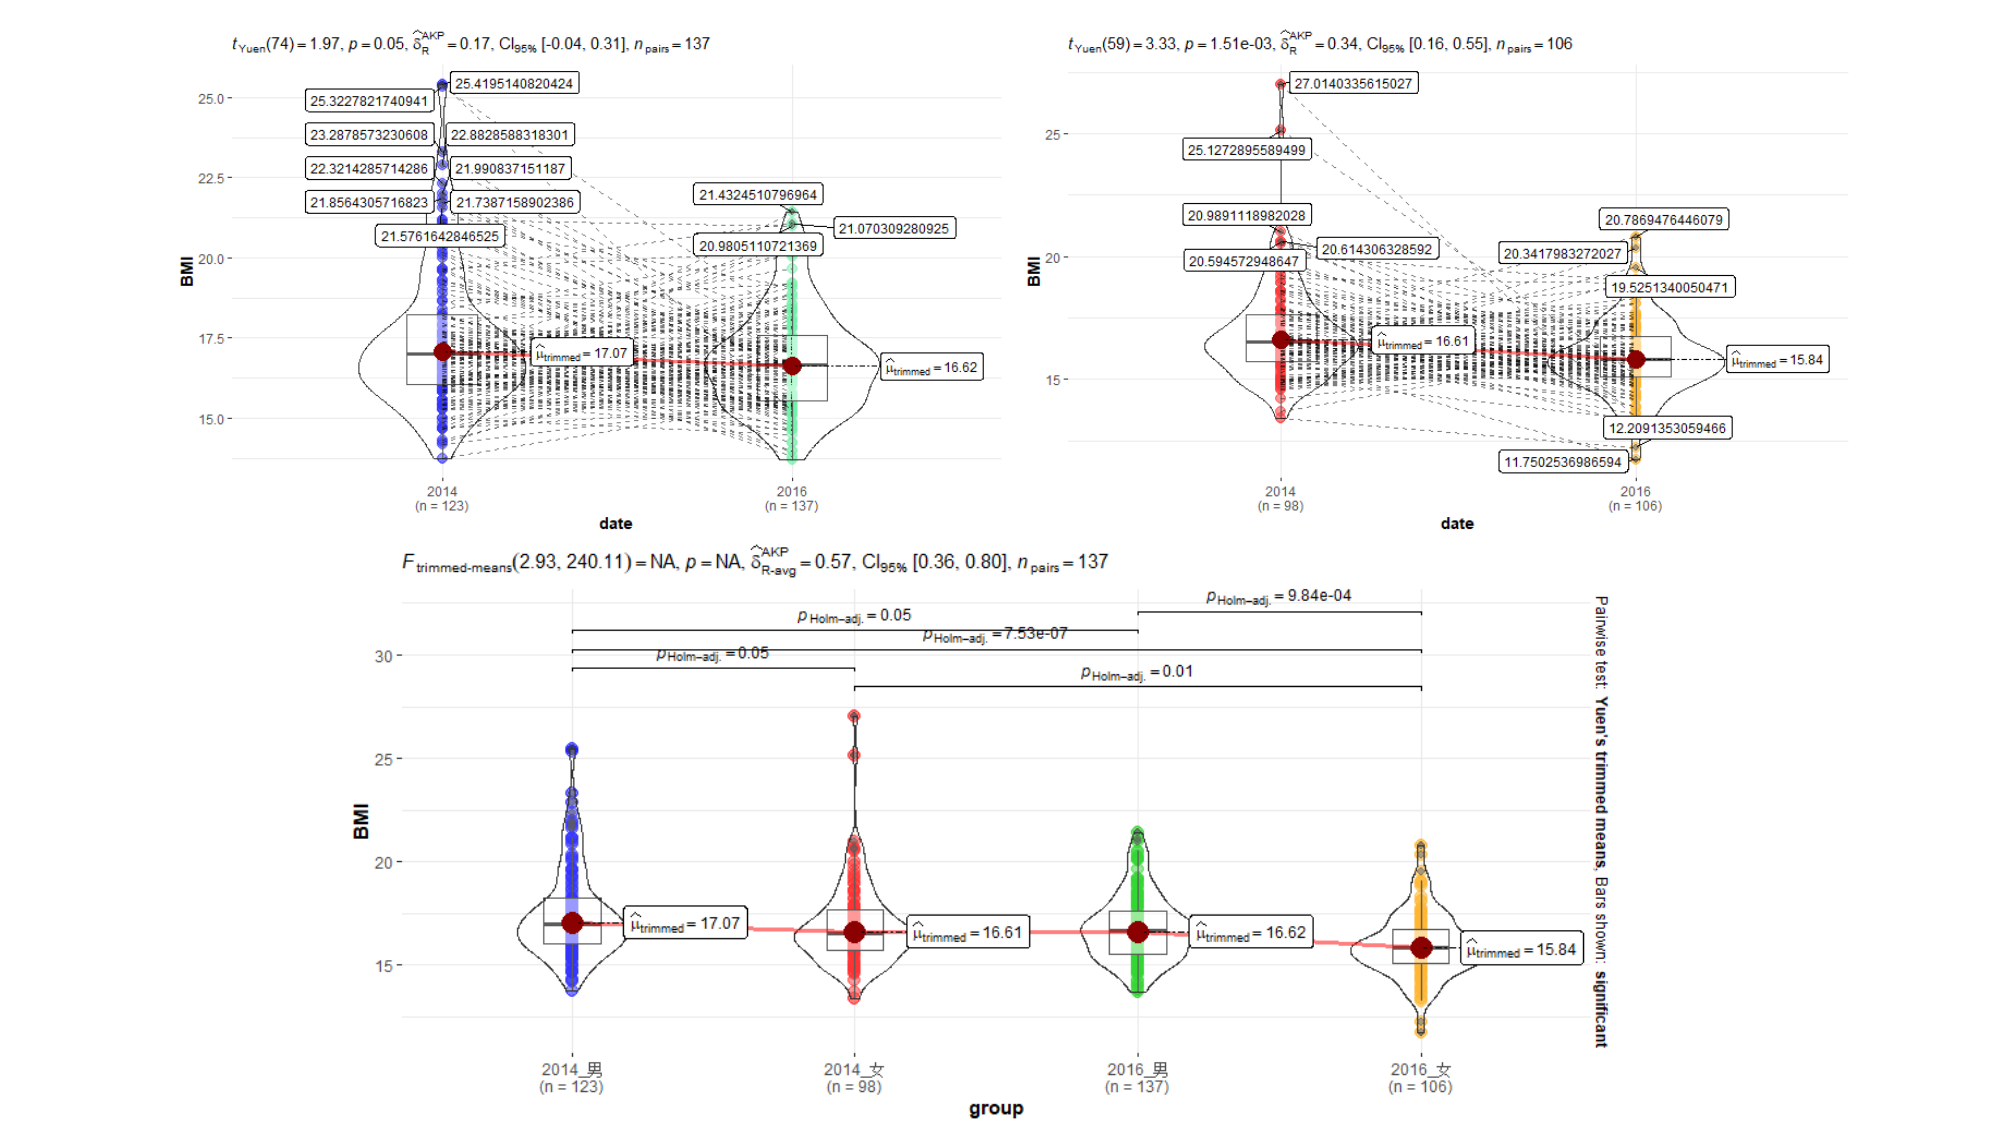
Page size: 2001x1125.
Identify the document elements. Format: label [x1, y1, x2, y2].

picture [170, 22, 1857, 1125]
